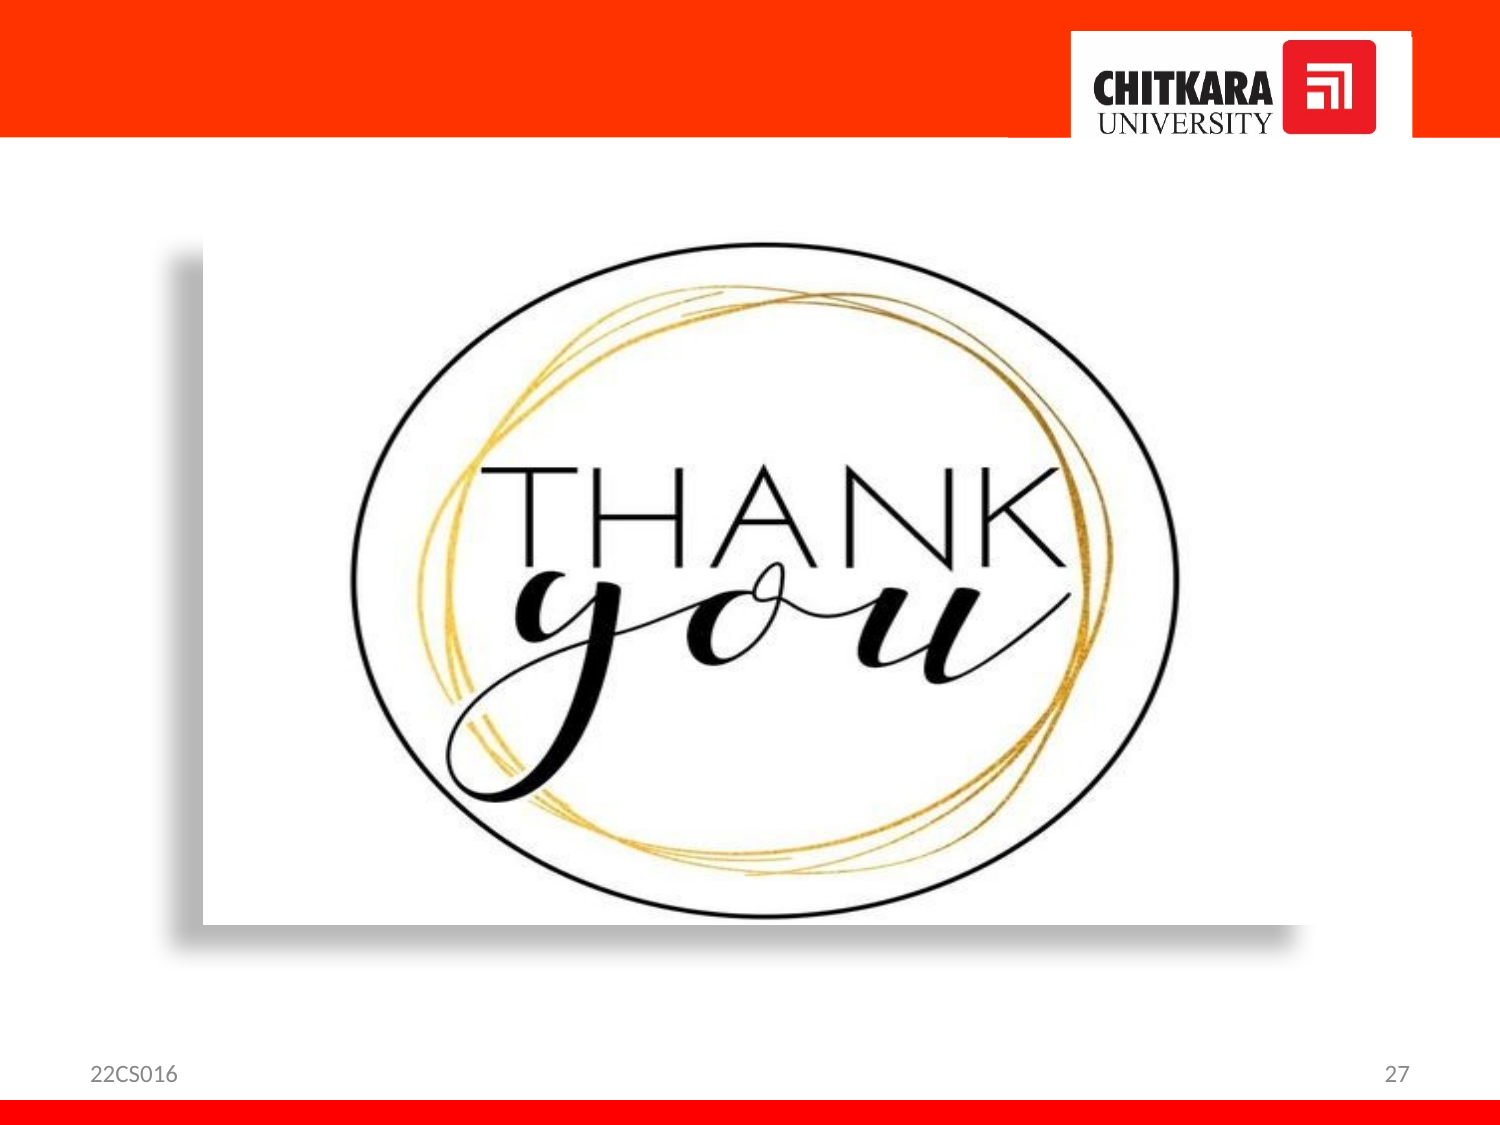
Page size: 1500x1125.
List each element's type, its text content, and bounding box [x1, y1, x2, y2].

picture [1074, 37, 1391, 138]
slide_number 27 [1074, 1042, 1425, 1103]
slide_number 22CS016 [75, 1042, 425, 1103]
picture [203, 230, 1328, 926]
